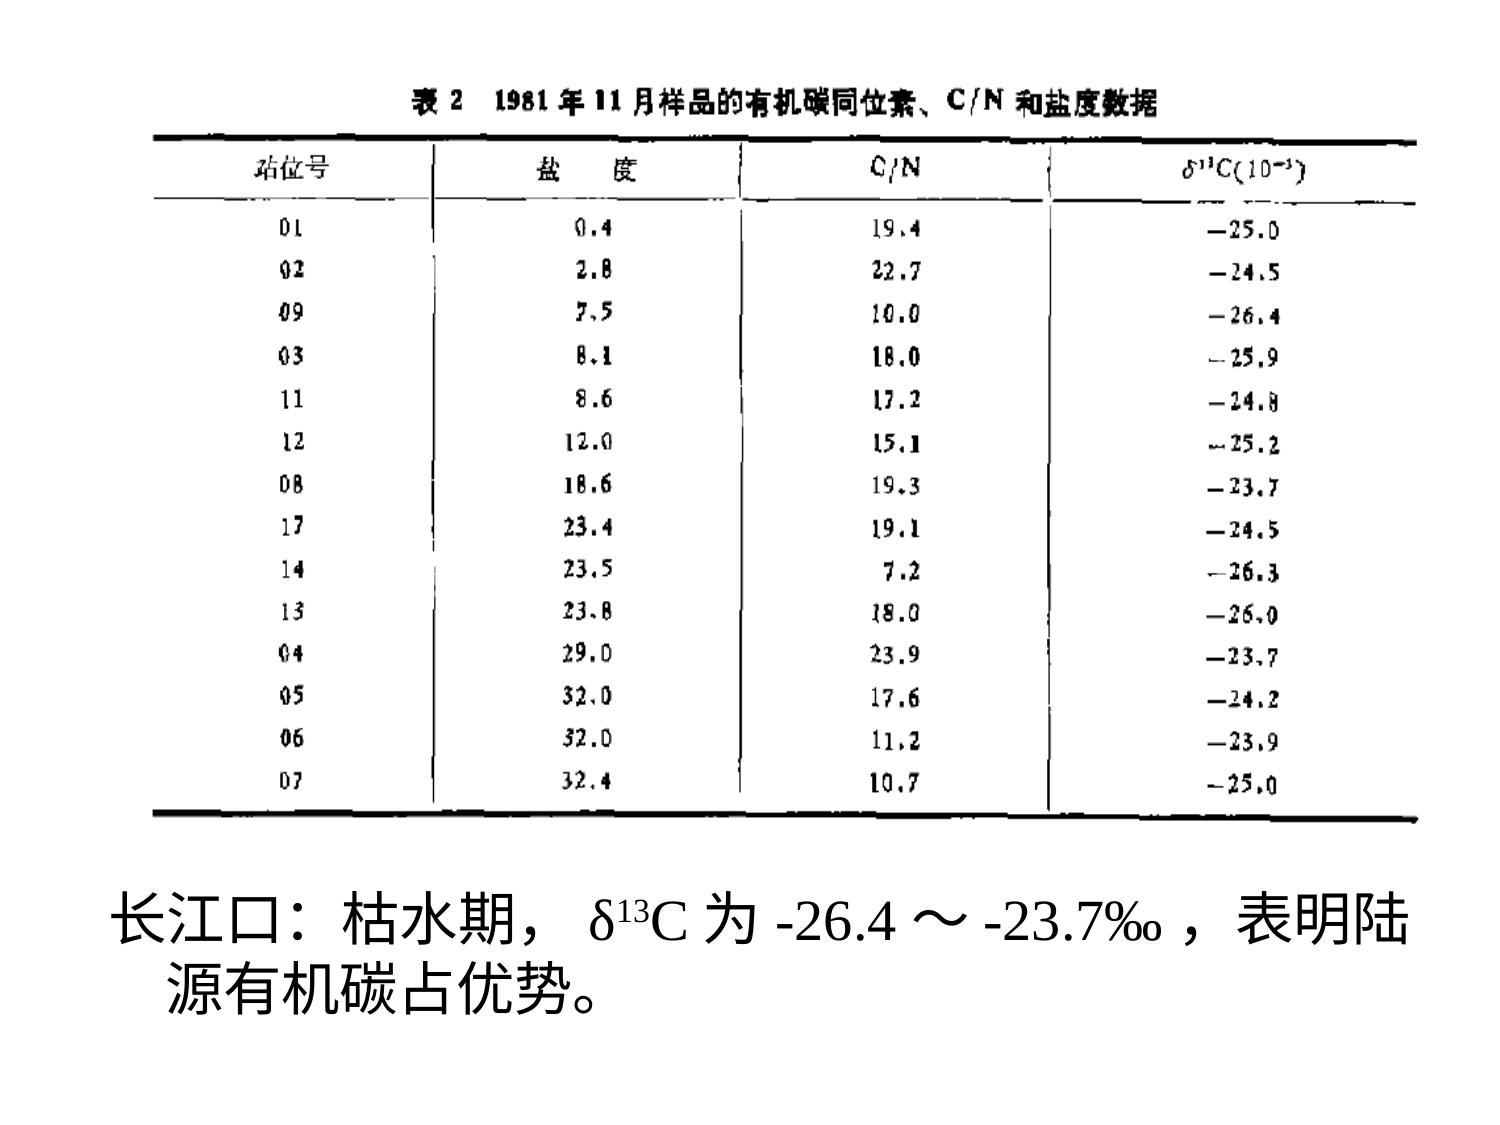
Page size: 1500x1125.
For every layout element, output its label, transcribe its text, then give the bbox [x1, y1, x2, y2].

list 长江口：枯水期，δ13C为-26.4～-23.7‰，表明陆源有机碳占优势。 [93, 874, 1432, 1125]
picture [112, 74, 1438, 849]
